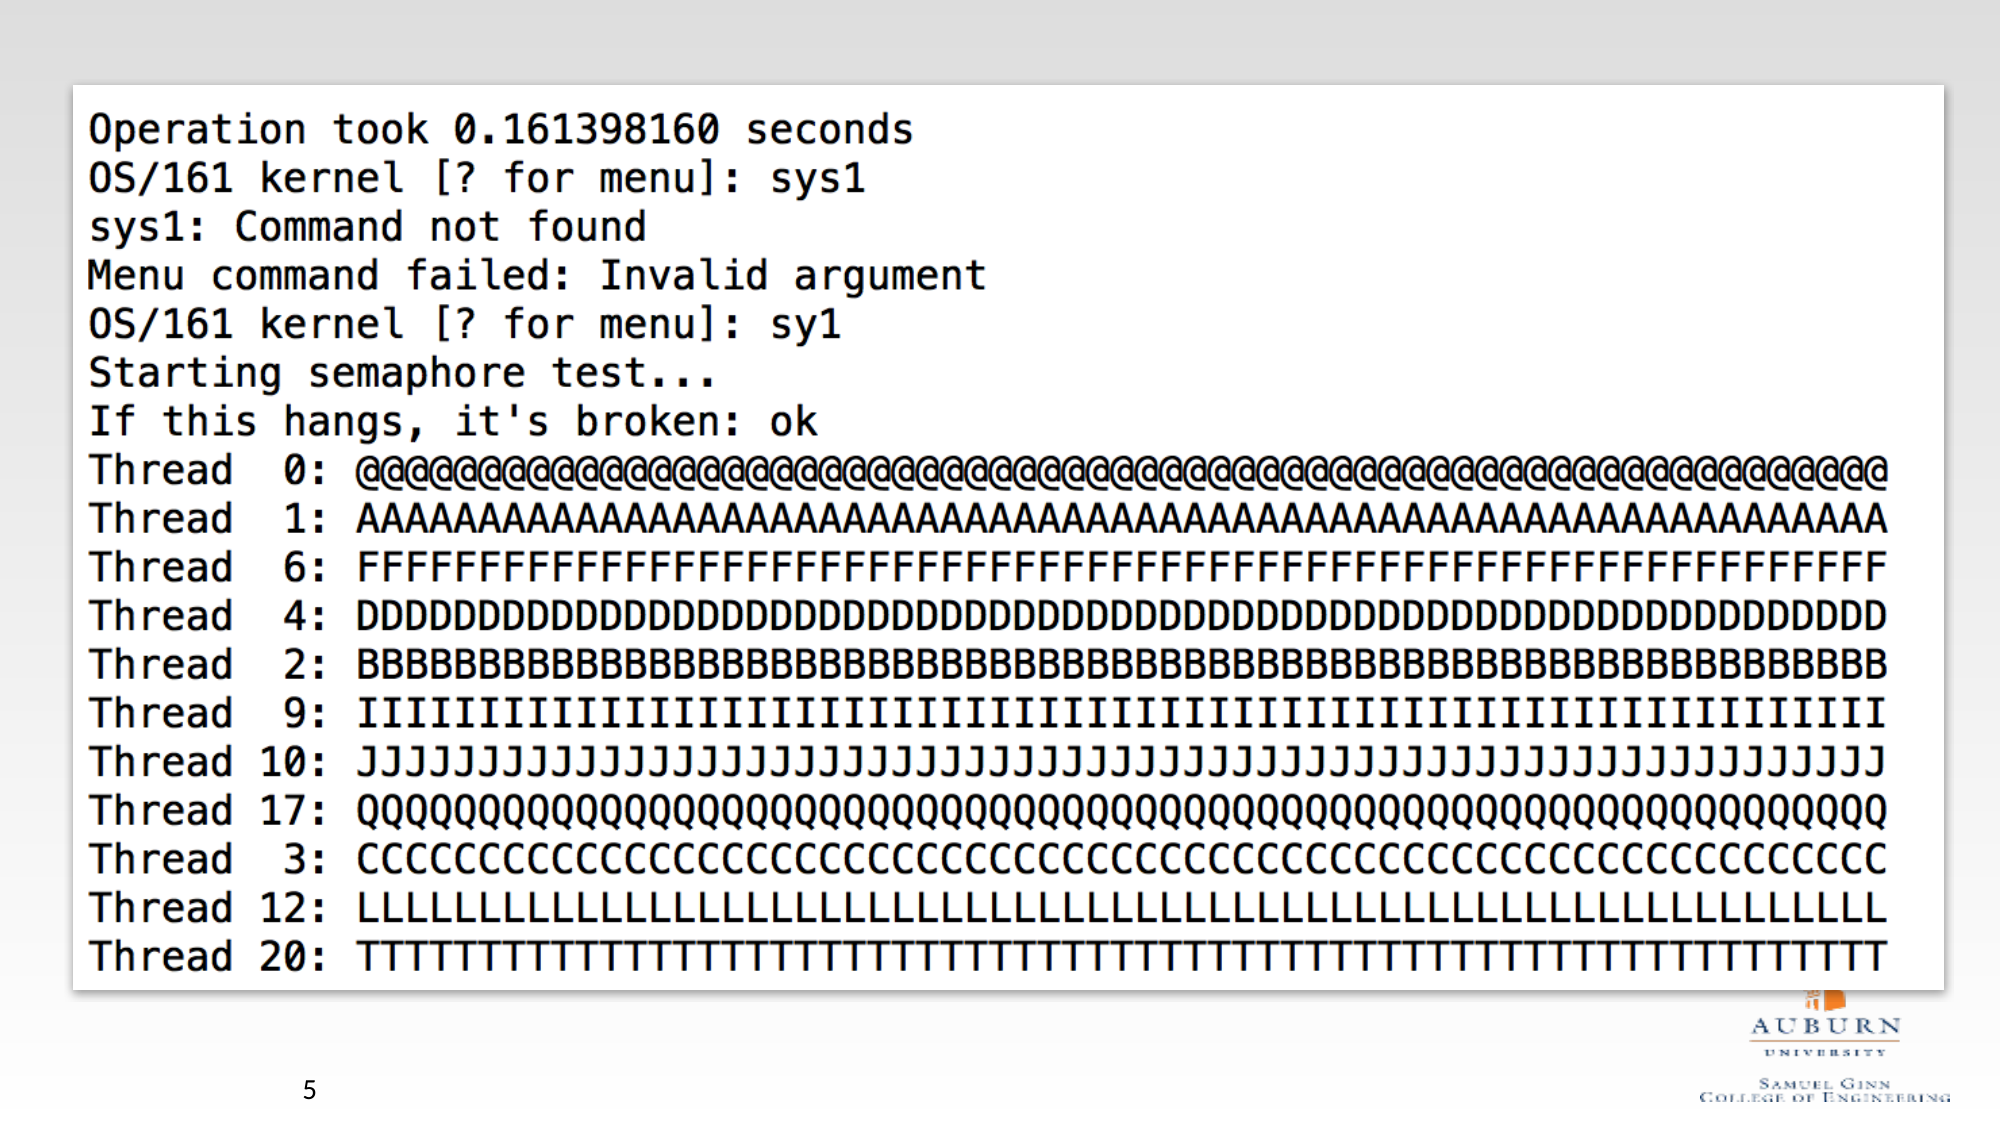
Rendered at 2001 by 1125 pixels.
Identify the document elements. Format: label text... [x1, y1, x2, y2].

picture [1700, 949, 1950, 1102]
slide_number 5 [287, 1062, 488, 1125]
picture [87, 99, 1930, 976]
